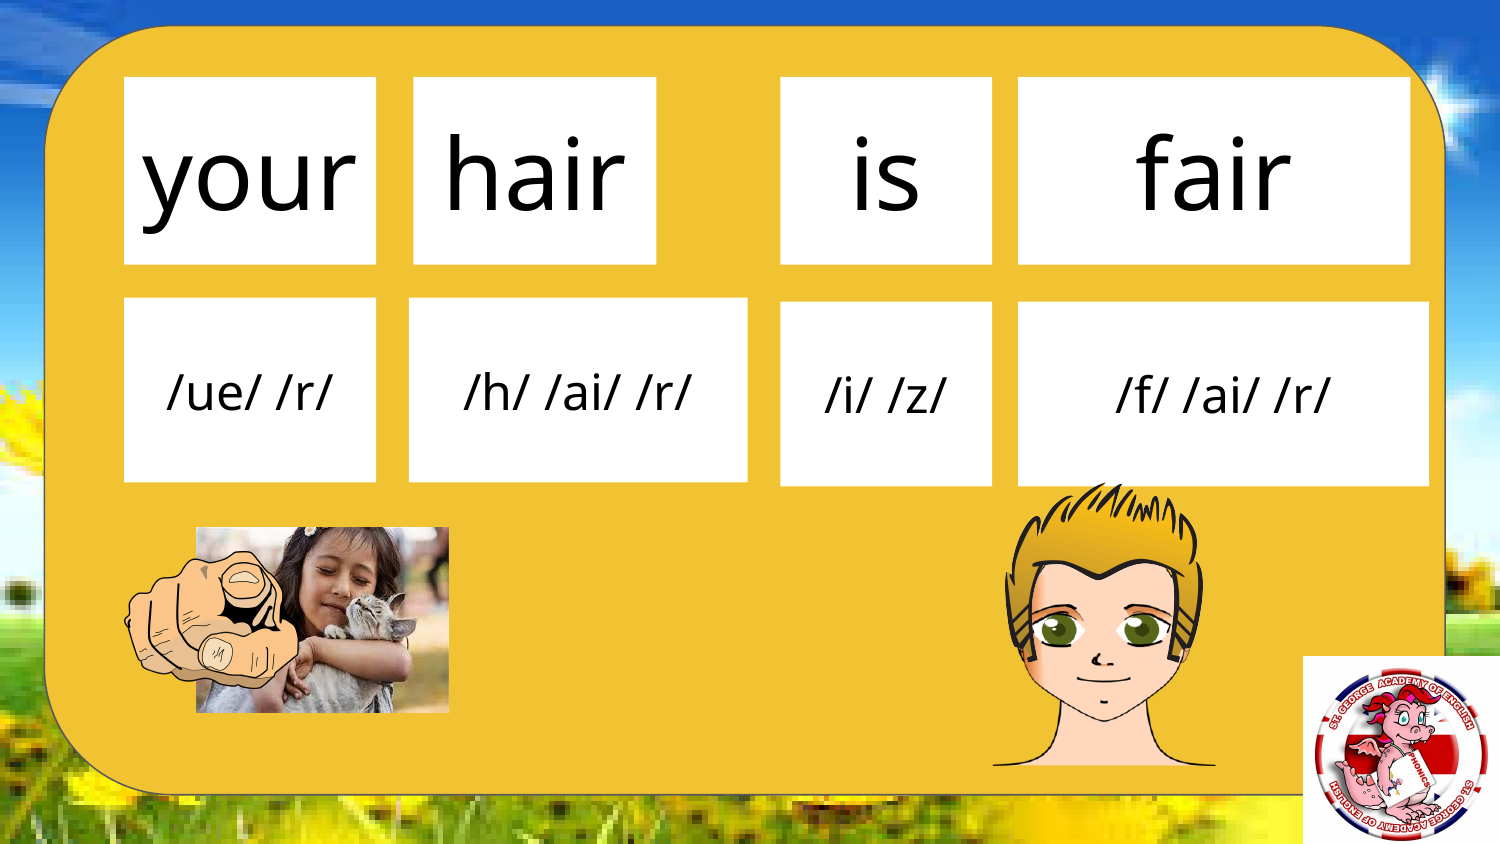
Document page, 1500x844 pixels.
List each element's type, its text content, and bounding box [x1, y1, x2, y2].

text_box fair [1018, 76, 1411, 265]
text_box /f/ /ai/ /r/ [1018, 301, 1430, 487]
text_box [44, 25, 1446, 795]
text_box is [780, 76, 993, 265]
text_box /i/ /z/ [780, 301, 993, 487]
text_box your [124, 76, 377, 265]
text_box hair [413, 76, 657, 265]
text_box /h/ /ai/ /r/ [408, 297, 748, 483]
text_box /ue/ /r/ [124, 297, 377, 483]
picture [0, 0, 1500, 844]
